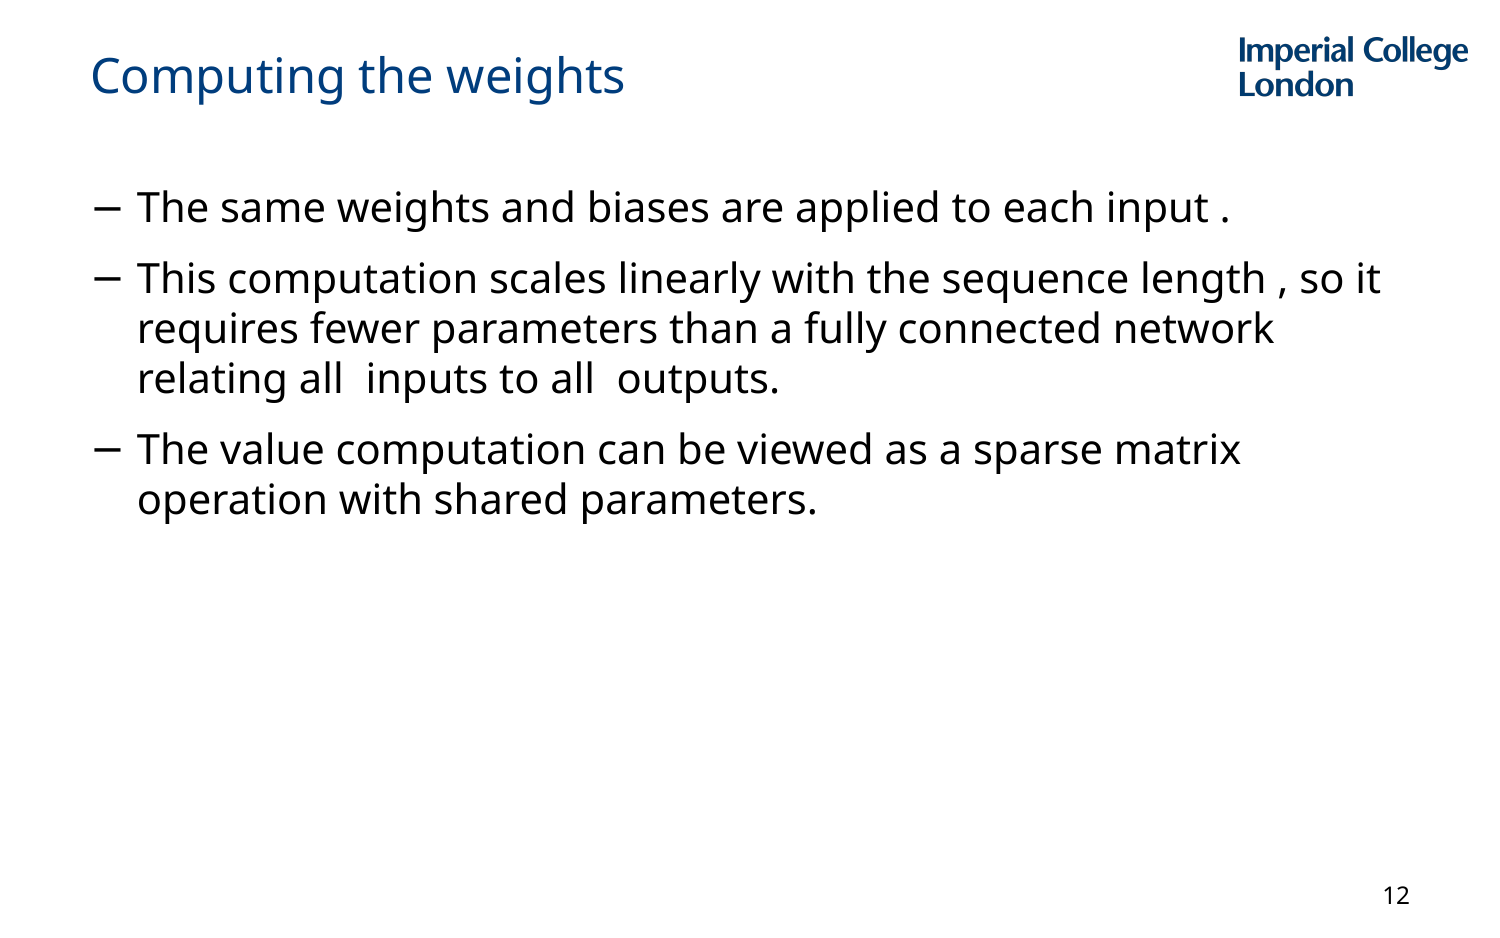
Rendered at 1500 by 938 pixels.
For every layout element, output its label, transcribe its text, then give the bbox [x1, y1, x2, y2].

picture [1425, 18, 1486, 114]
title Computing the weights [75, 0, 1425, 153]
slide_number 12 [1074, 872, 1426, 920]
